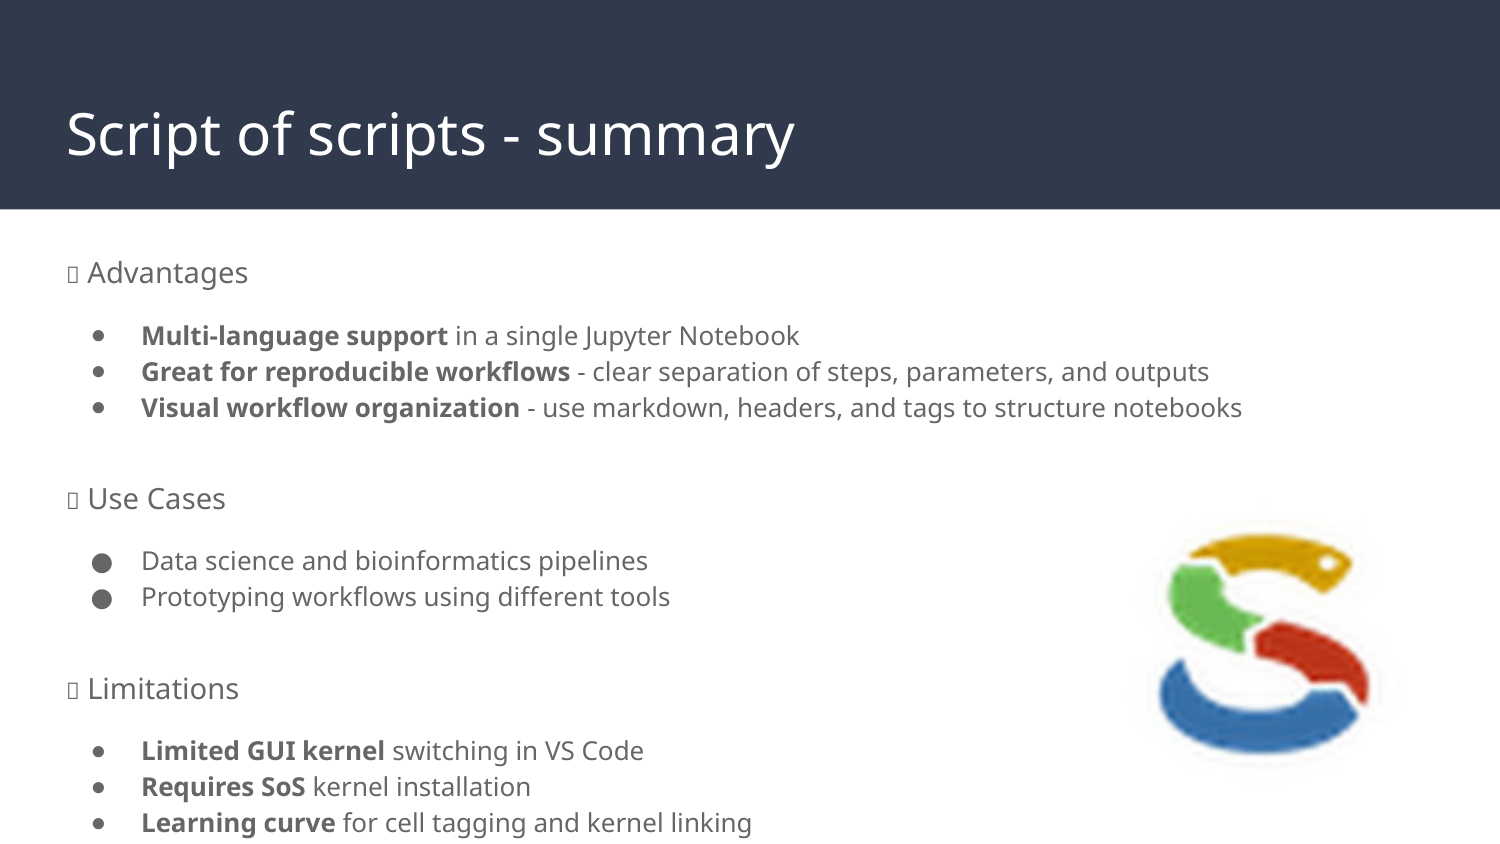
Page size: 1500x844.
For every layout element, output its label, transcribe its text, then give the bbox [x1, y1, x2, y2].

title Script of scripts - summary [51, 82, 1449, 185]
text_box ✅ Advantages Multi-language support in a single Jupyter Notebook Great for reproducible workflows - clear separation of steps, parameters, and outputs Visual workflow organization - use markdown, headers, and tags to structure notebooks 🔧 Use Cases Data science and bioinformatics pipelines Prototyping workflows using different tools ❌ Limitations Limited GUI kernel switching in VS Code Requires SoS kernel installation Learning curve for cell tagging and kernel linking [51, 234, 1449, 844]
picture [1120, 500, 1401, 795]
